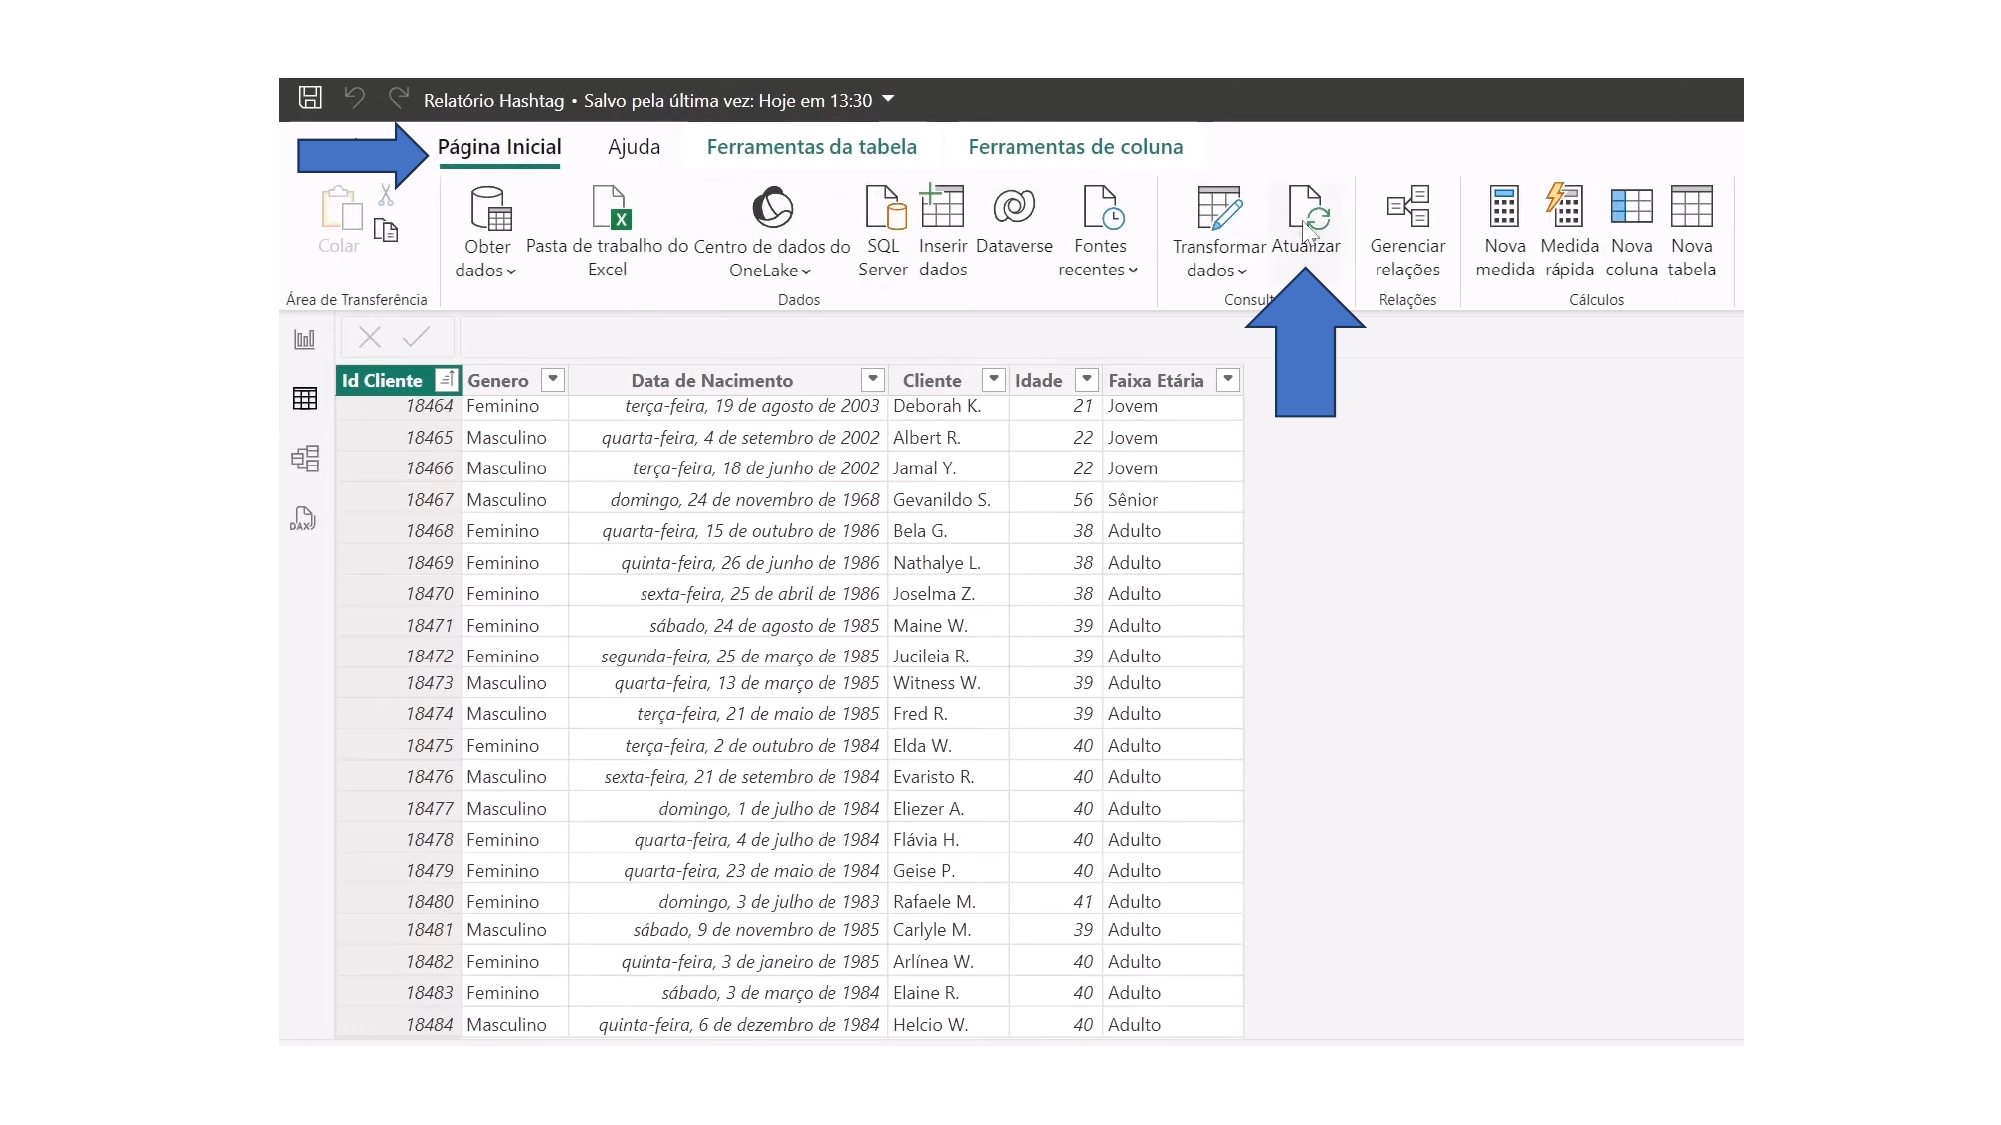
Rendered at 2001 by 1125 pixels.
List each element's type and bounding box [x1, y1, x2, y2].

list [279, 78, 1744, 1046]
